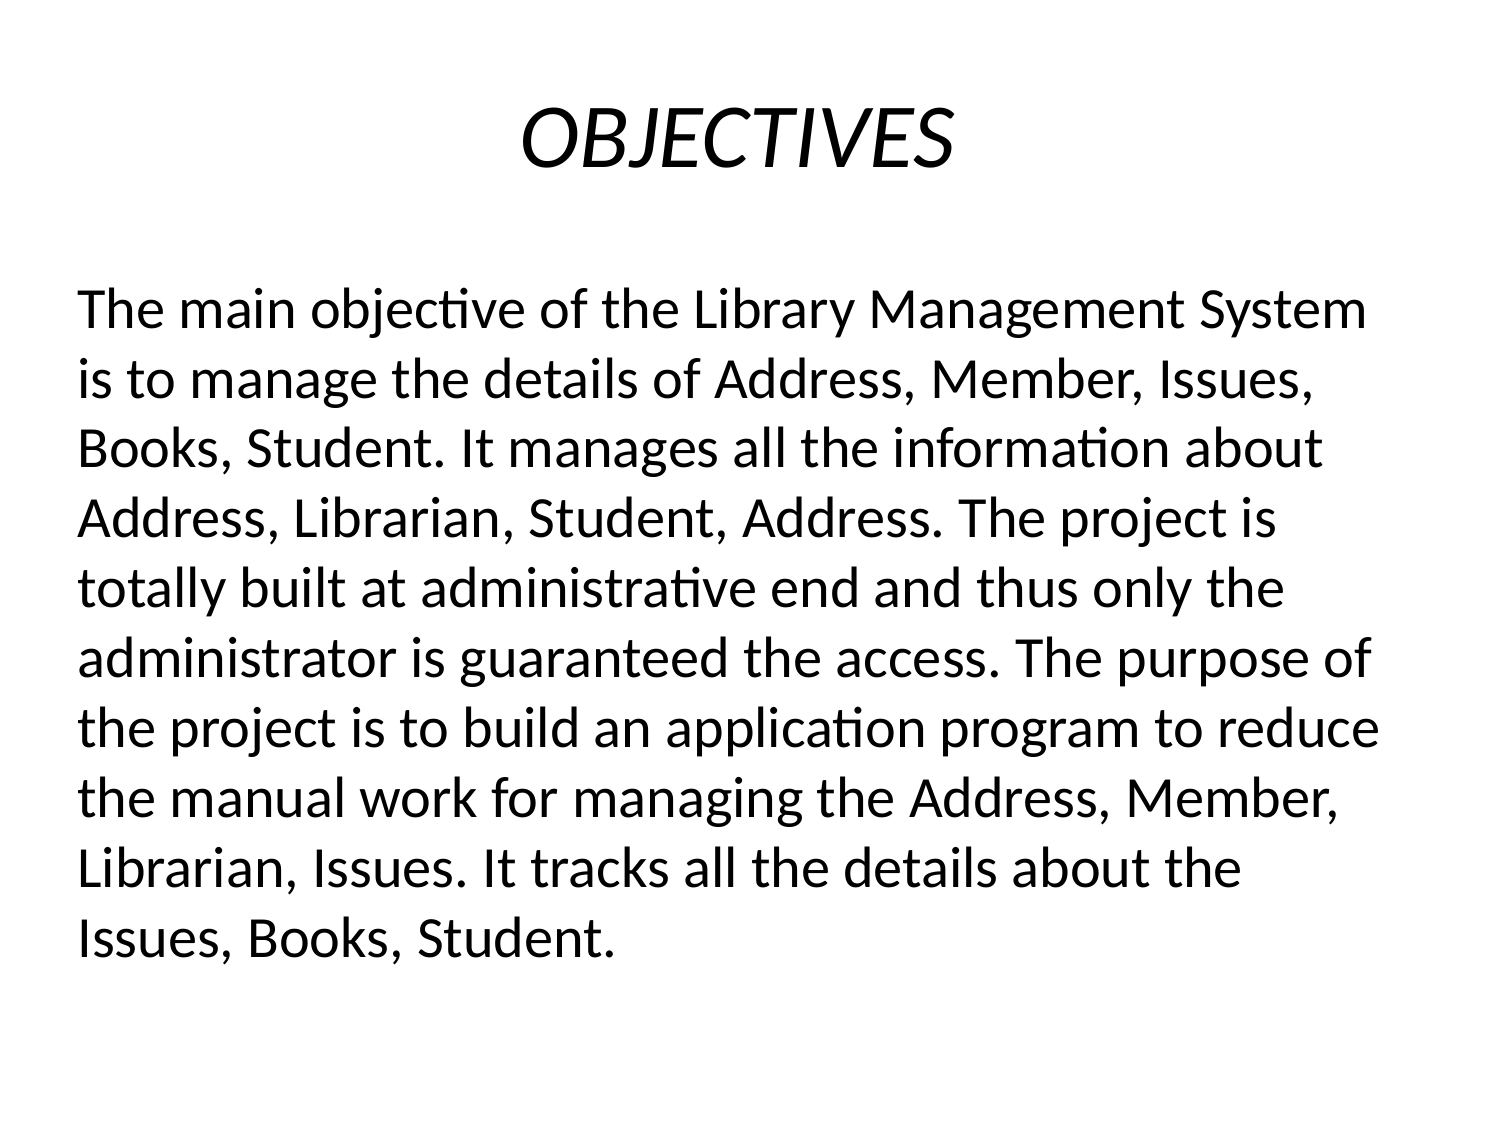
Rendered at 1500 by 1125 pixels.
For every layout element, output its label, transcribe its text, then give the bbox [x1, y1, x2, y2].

title OBJECTIVES [62, 37, 1413, 225]
list The main objective of the Library Management System is to manage the details of Address, Member, Issues, Books, Student. It manages all the information about Address, Librarian, Student, Address. The project is totally built at administrative end and thus only the administrator is guaranteed the access. The purpose of the project is to build an application program to reduce the manual work for managing the Address, Member, Librarian, Issues. It tracks all the details about the Issues, Books, Student. [62, 262, 1413, 1000]
